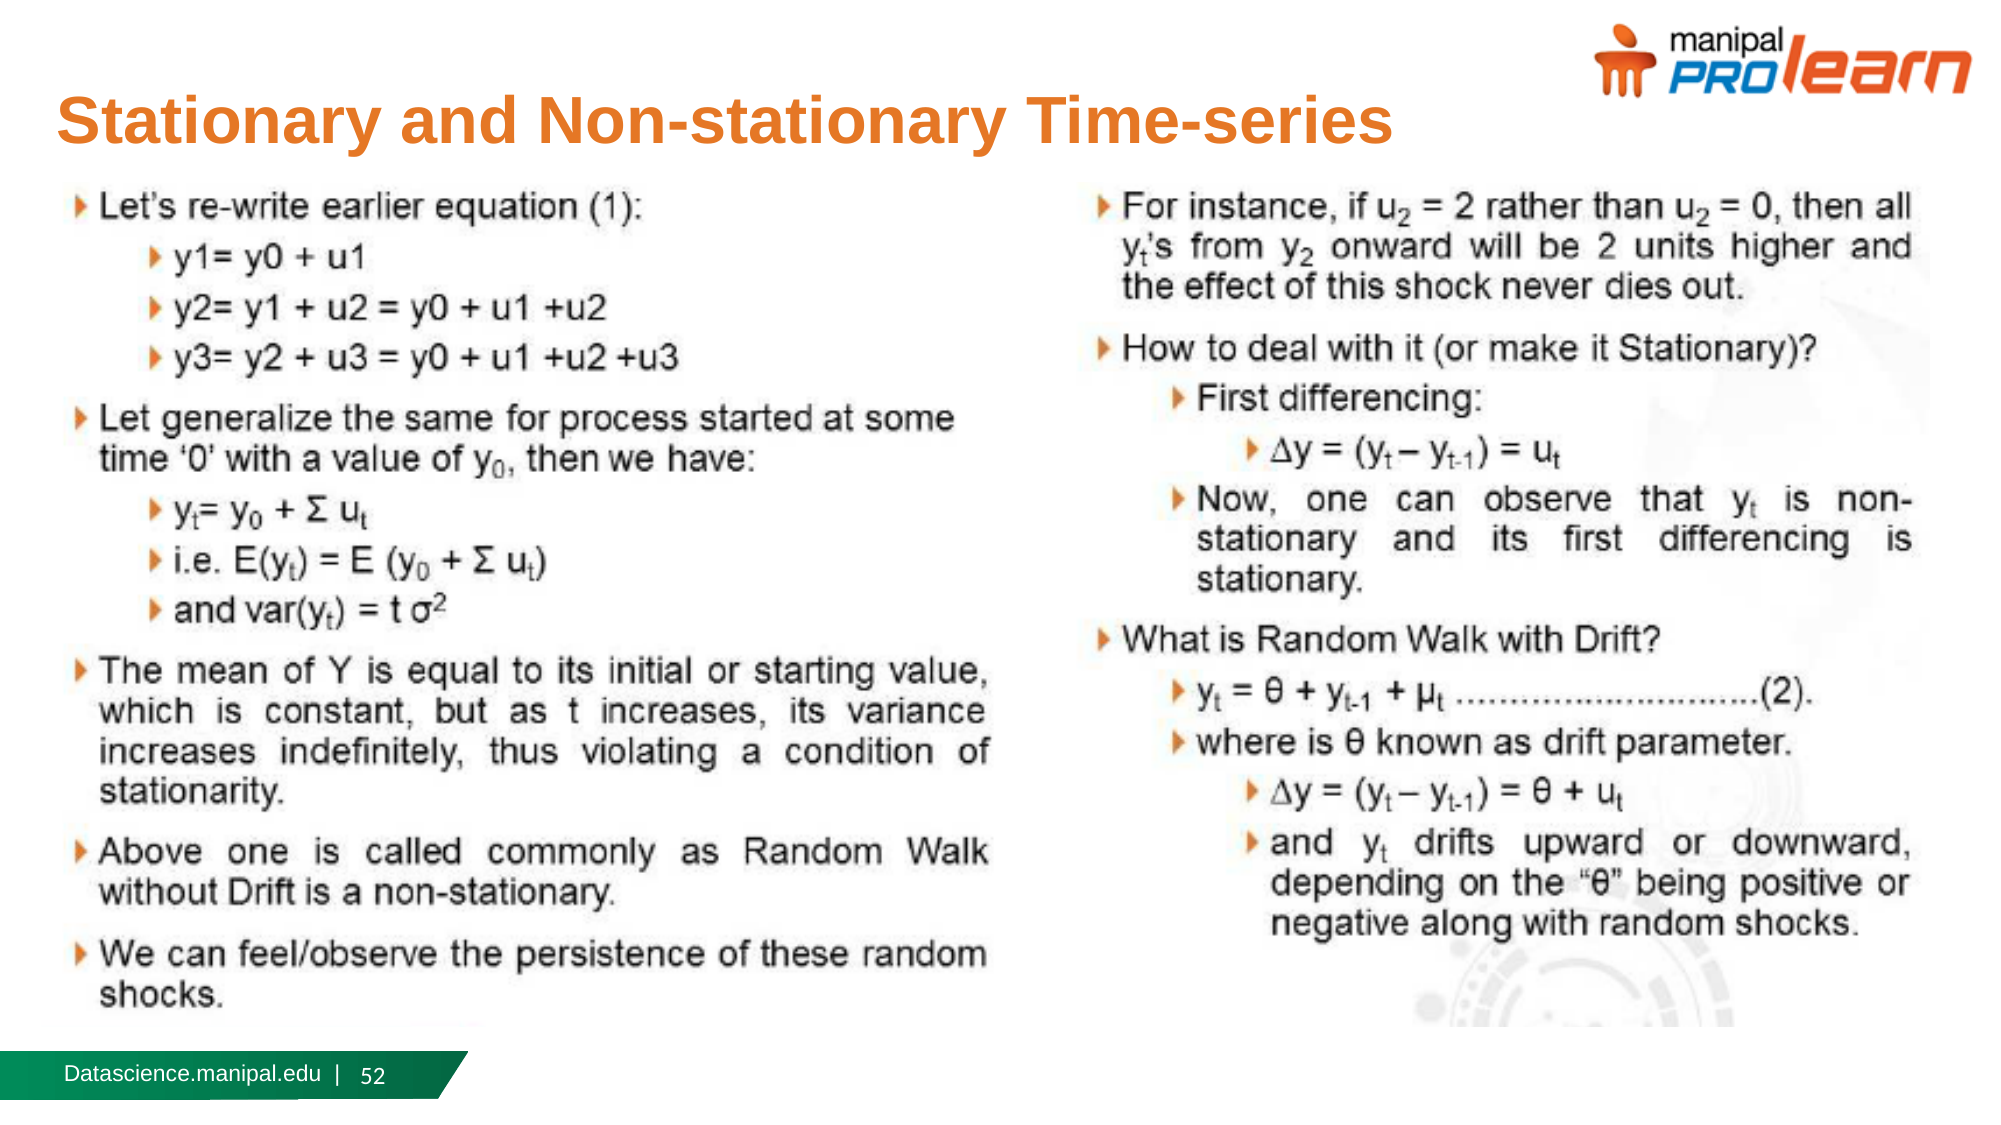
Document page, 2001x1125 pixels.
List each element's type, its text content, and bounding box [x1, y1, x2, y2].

title Stationary and Non-stationary Time-series [41, 12, 1457, 182]
slide_number 52 [345, 1044, 467, 1105]
picture [41, 182, 1930, 1027]
picture [1578, 18, 1984, 100]
